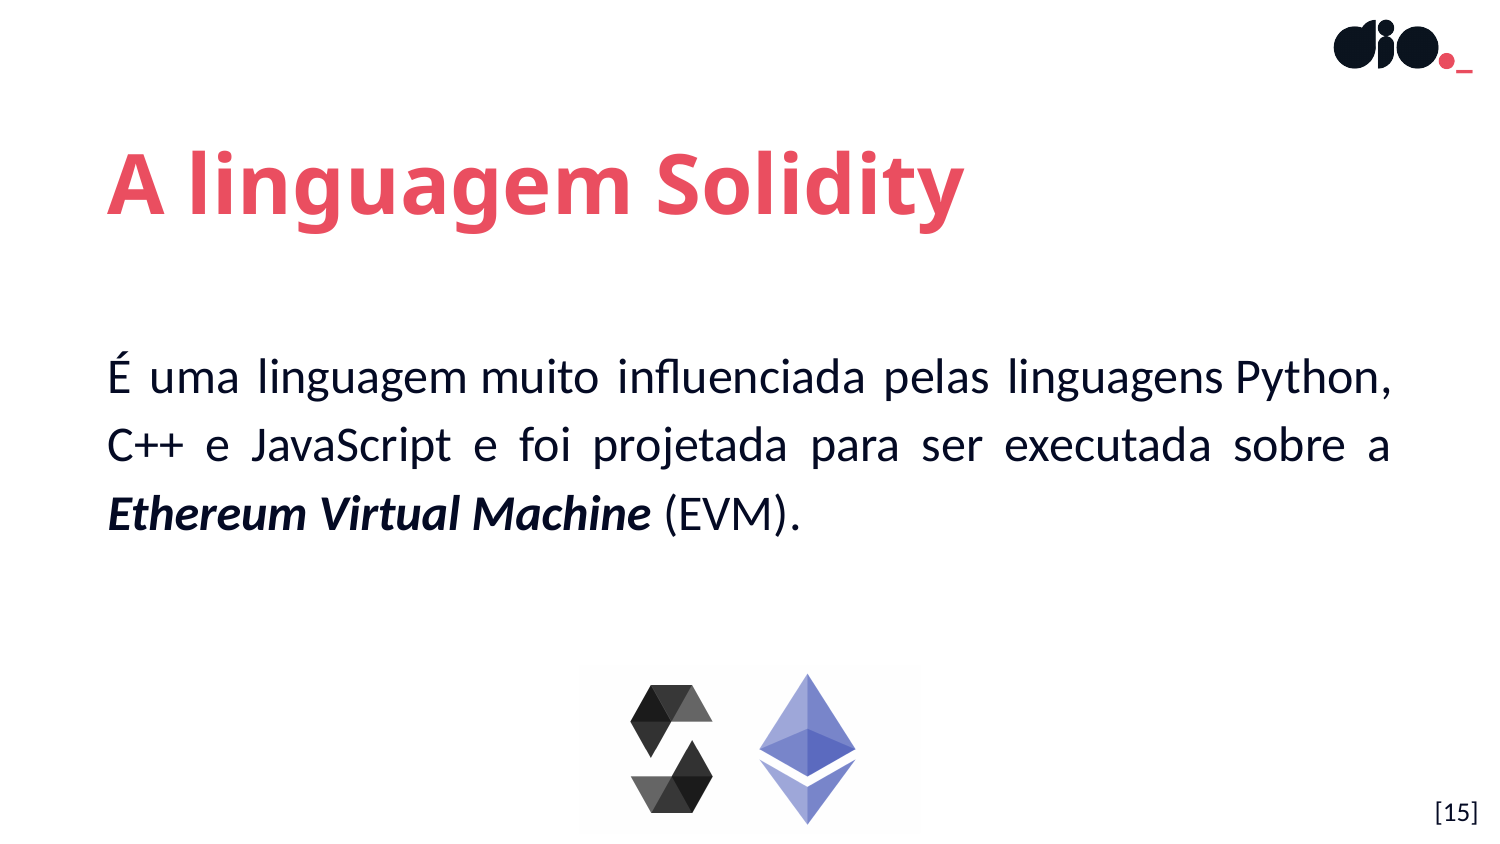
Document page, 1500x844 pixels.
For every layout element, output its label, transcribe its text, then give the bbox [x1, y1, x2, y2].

picture [579, 664, 921, 834]
text_box A linguagem Solidity [92, 104, 1408, 243]
picture [1333, 19, 1473, 74]
text_box É uma linguagem muito influenciada pelas linguagens Python, C++ e JavaScript e foi projetada para ser executada sobre a Ethereum Virtual Machine (EVM). [92, 243, 1408, 632]
slide_number [15] [1403, 779, 1494, 844]
